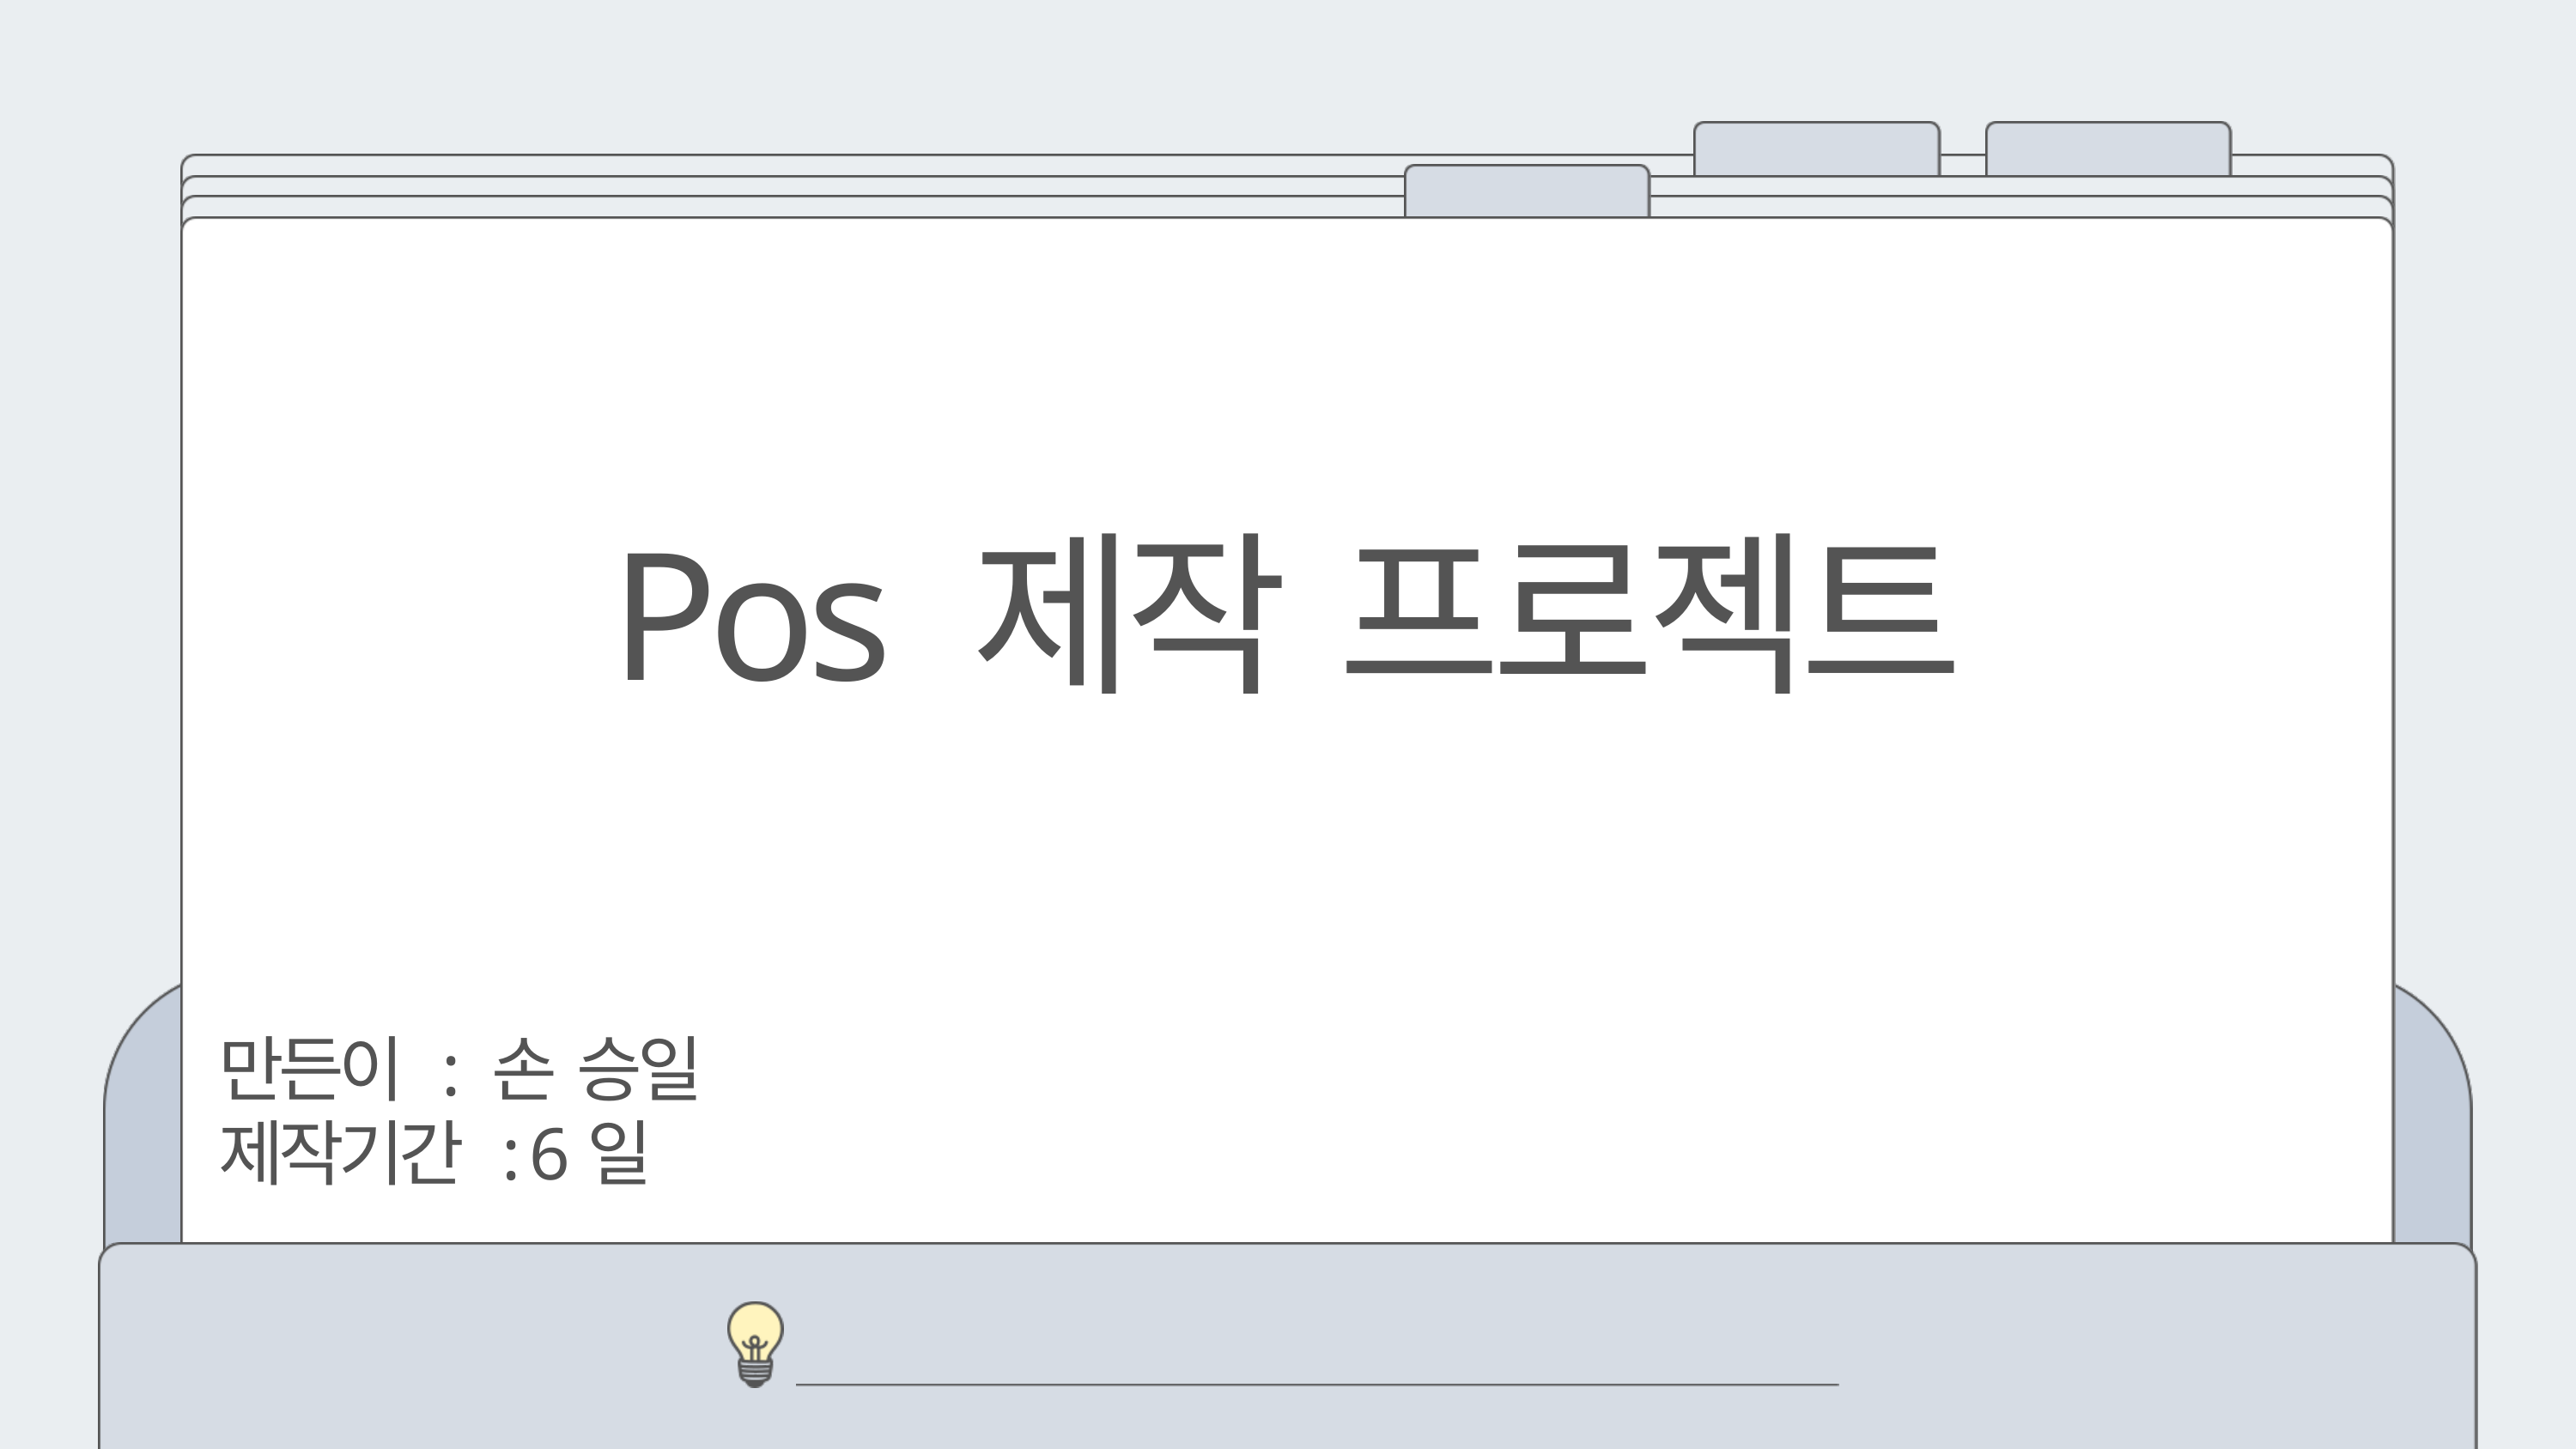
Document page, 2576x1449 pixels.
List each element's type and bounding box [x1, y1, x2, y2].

picture [98, 121, 2478, 1449]
